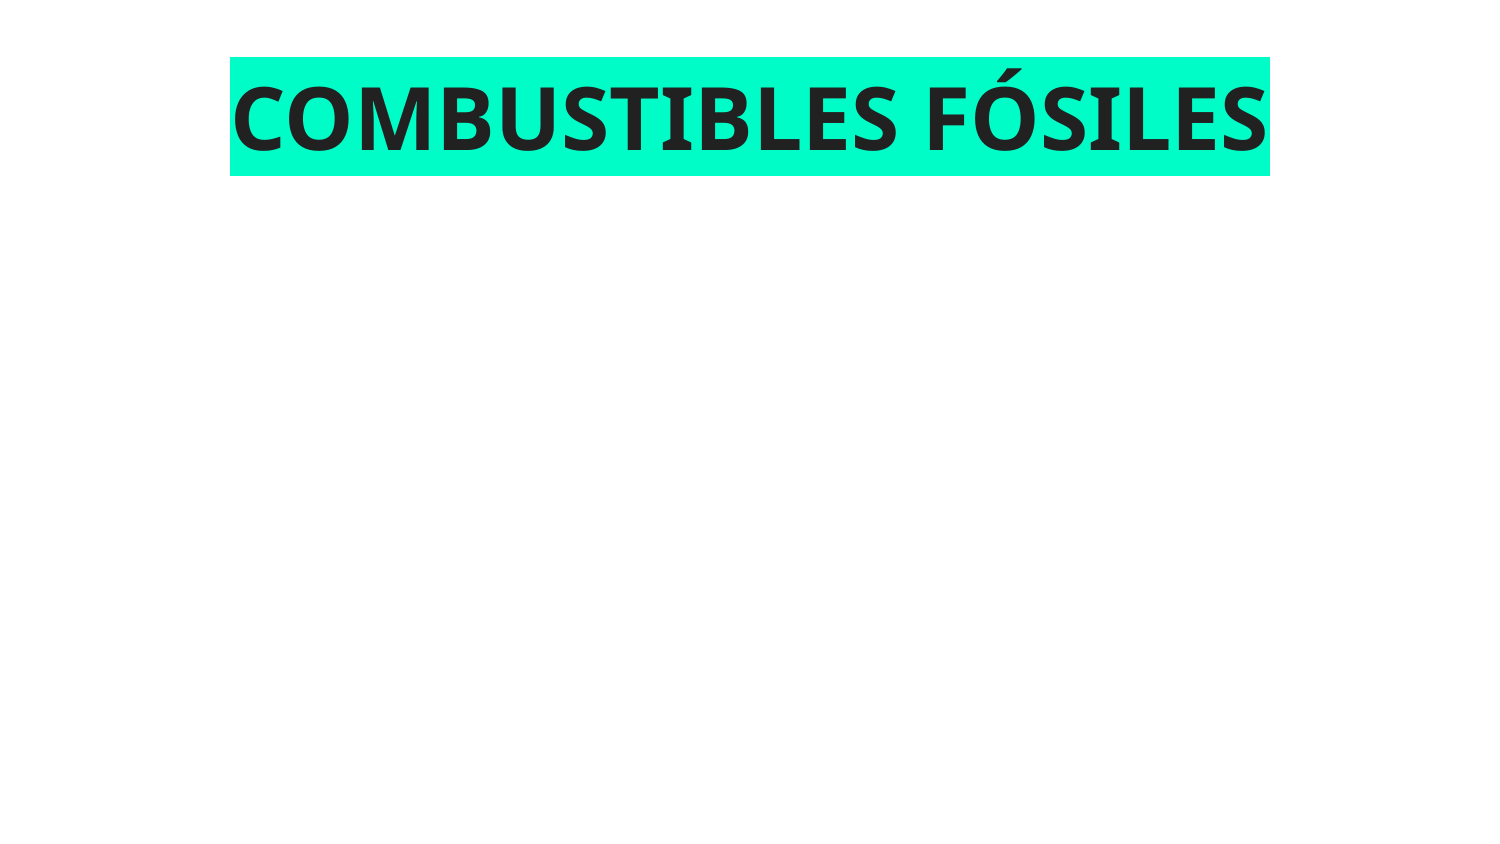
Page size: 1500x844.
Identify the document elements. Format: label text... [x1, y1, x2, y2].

title COMBUSTIBLES FÓSILES [51, 48, 1449, 180]
